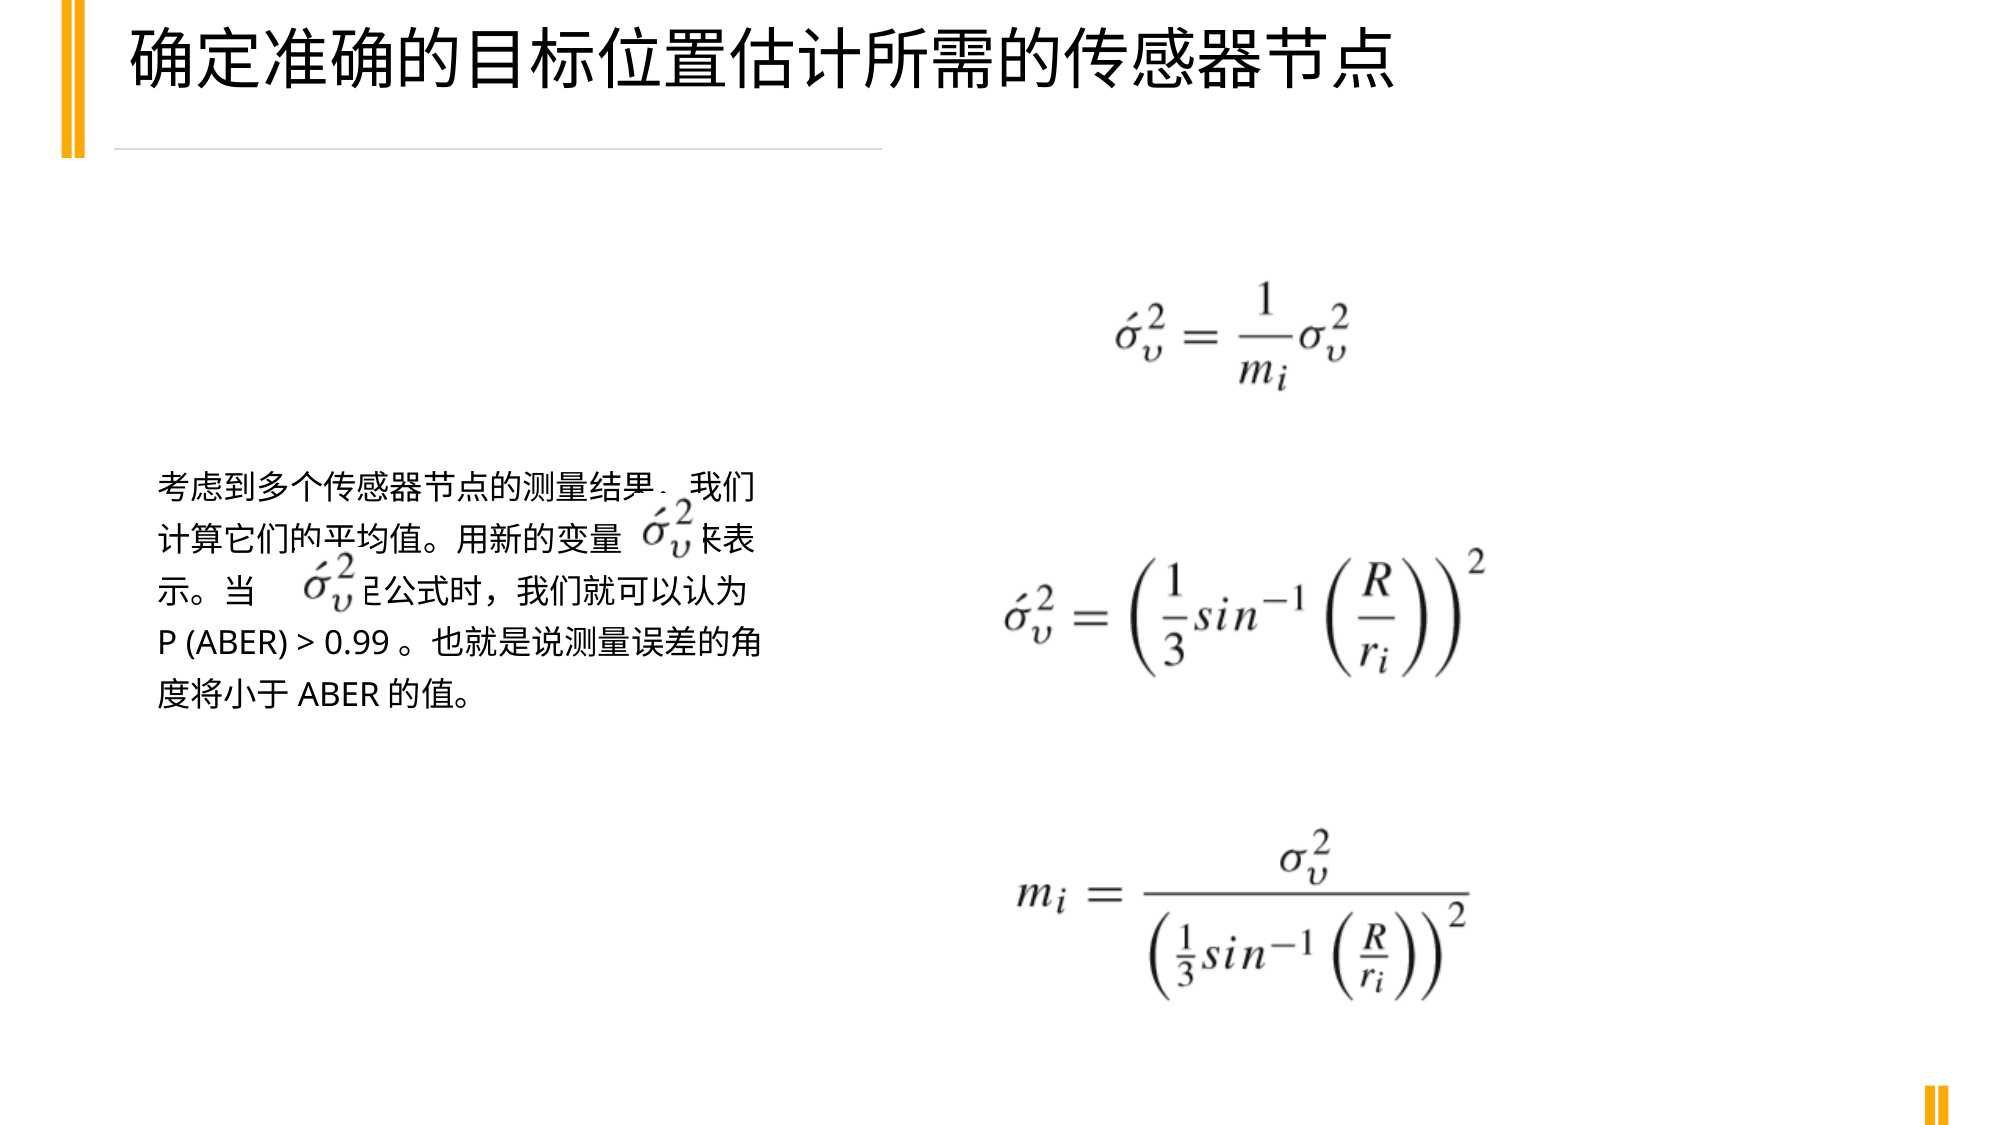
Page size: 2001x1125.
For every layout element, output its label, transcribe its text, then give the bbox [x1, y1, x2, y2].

picture [957, 515, 1540, 707]
list 确定准确的目标位置估计所需的传感器节点 [114, 9, 1415, 106]
picture [989, 810, 1497, 1030]
text_box 考虑到多个传感器节点的测量结果，我们计算它们的平均值。用新的变量 来表示。当 满足公式时，我们就可以认为P (ABER) > 0.99。也就是说测量误差的角度将小于ABER的值。 [142, 446, 780, 721]
picture [633, 493, 704, 569]
picture [1080, 263, 1417, 419]
picture [295, 547, 365, 623]
